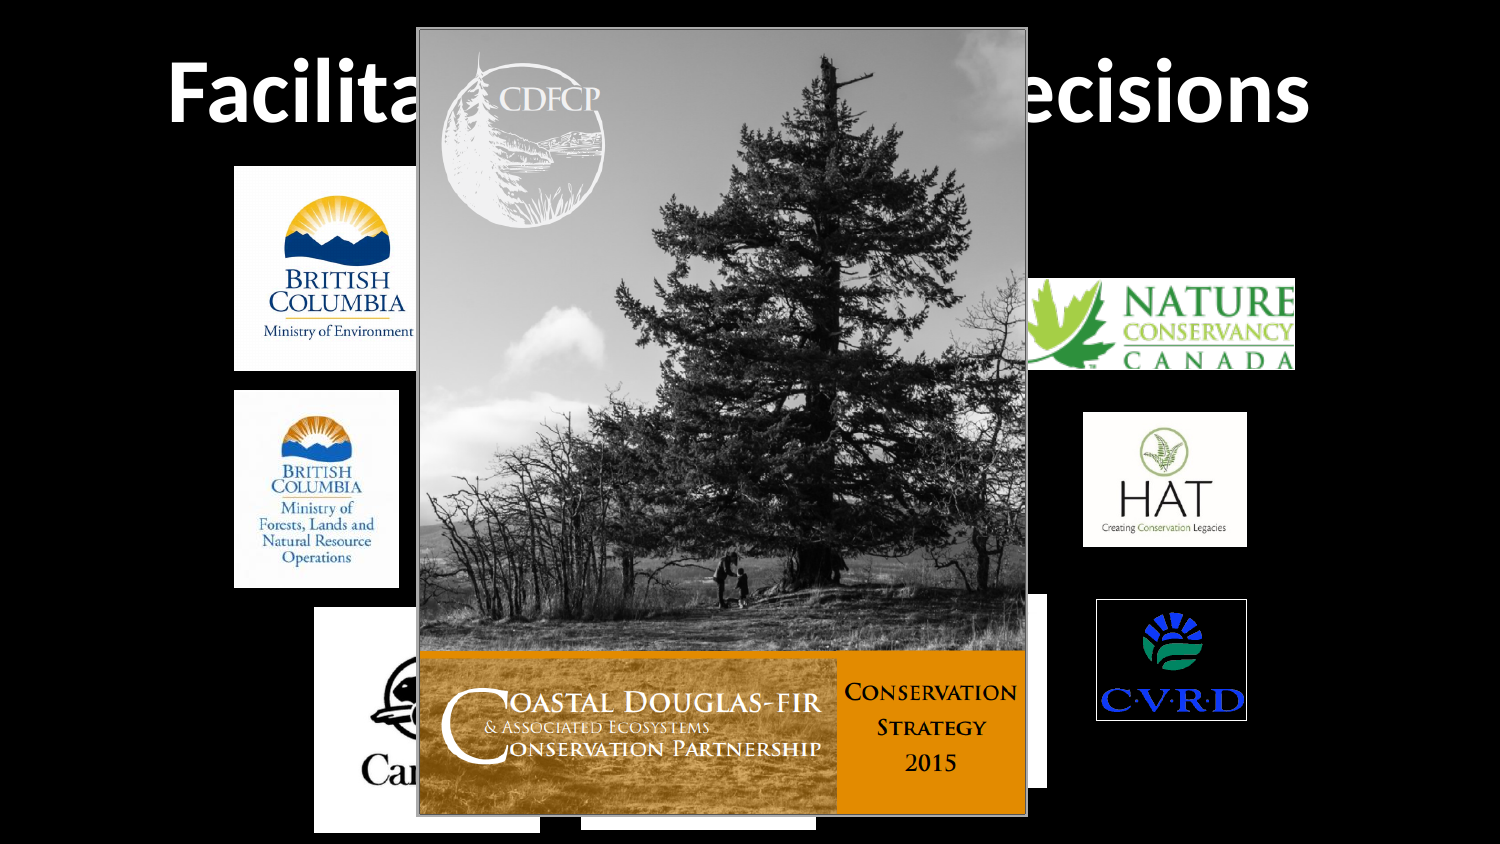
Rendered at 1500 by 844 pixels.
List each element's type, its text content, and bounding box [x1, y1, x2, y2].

picture [1095, 599, 1248, 721]
title Facilitate Consensus Decisions on Protection [1034, 40, 1479, 241]
picture [234, 27, 1295, 833]
title Facilitate Consensus Decisions on Protection [20, 40, 411, 241]
picture [234, 390, 399, 589]
picture [1082, 412, 1248, 547]
